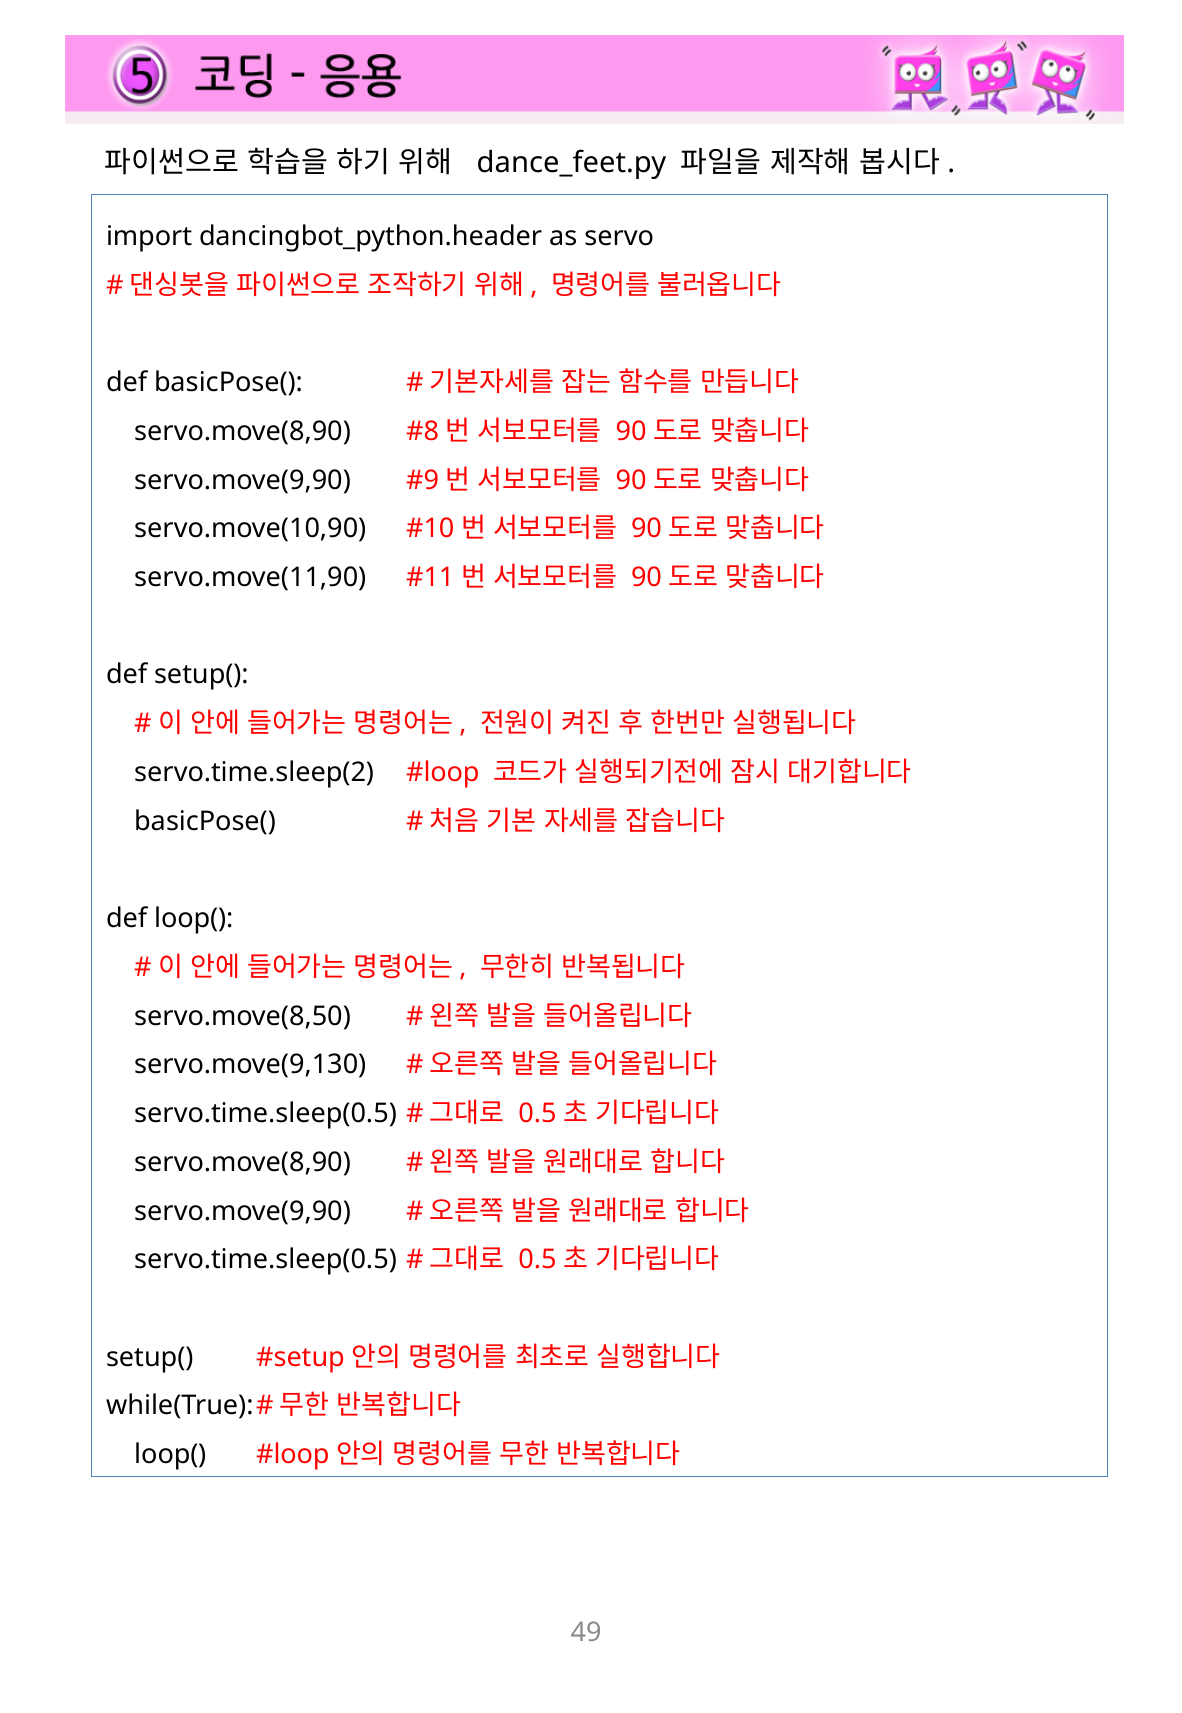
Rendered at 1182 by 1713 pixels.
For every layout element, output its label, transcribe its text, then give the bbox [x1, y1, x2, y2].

slide_number 49 [342, 1587, 619, 1679]
text_box 파이썬으로 학습을 하기 위해 dance_feet.py 파일을 제작해 봅시다. [89, 135, 1047, 236]
picture [65, 35, 1124, 124]
text_box import dancingbot_python.header as servo #댄싱봇을 파이썬으로 조작하기 위해, 명령어를 불러옵니다 def basicPose(): #기본자세를 잡는 함수를 만듭니다 servo.move(8,90) #8번 서보모터를 90도로 맞춥니다 servo.move(9,90) #9번 서보모터를 90도로 맞춥니다 servo.move(10,90) #10번 서보모터를 90도로 맞춥니다 servo.move(11,90) #11번 서보모터를 90도로 맞춥니다 def setup(): #이 안에 들어가는 명령어는, 전원이 켜진 후 한번만 실행됩니다 servo.time.sleep(2) #loop 코드가 실행되기전에 잠시 대기합니다 basicPose() #처음 기본 자세를 잡습니다 def loop(): #이 안에 들어가는 명령어는, 무한히 반복됩니다 servo.move(8,50) #왼쪽 발을 들어올립니다 servo.move(9,130) #오른쪽 발을 들어올립니다 servo.time.sleep(0.5) #그대로 0.5초 기다립니다 servo.move(8,90) #왼쪽 발을 원래대로 합니다 servo.move(9,90) #오른쪽 발을 원래대로 합니다 servo.time.sleep(0.5) #그대로 0.5초 기다립니다 setup() #setup안의 명령어를 최초로 실행합니다 while(True): #무한 반복합니다 loop() #loop안의 명령어를 무한 반복합니다 [91, 194, 1108, 1477]
